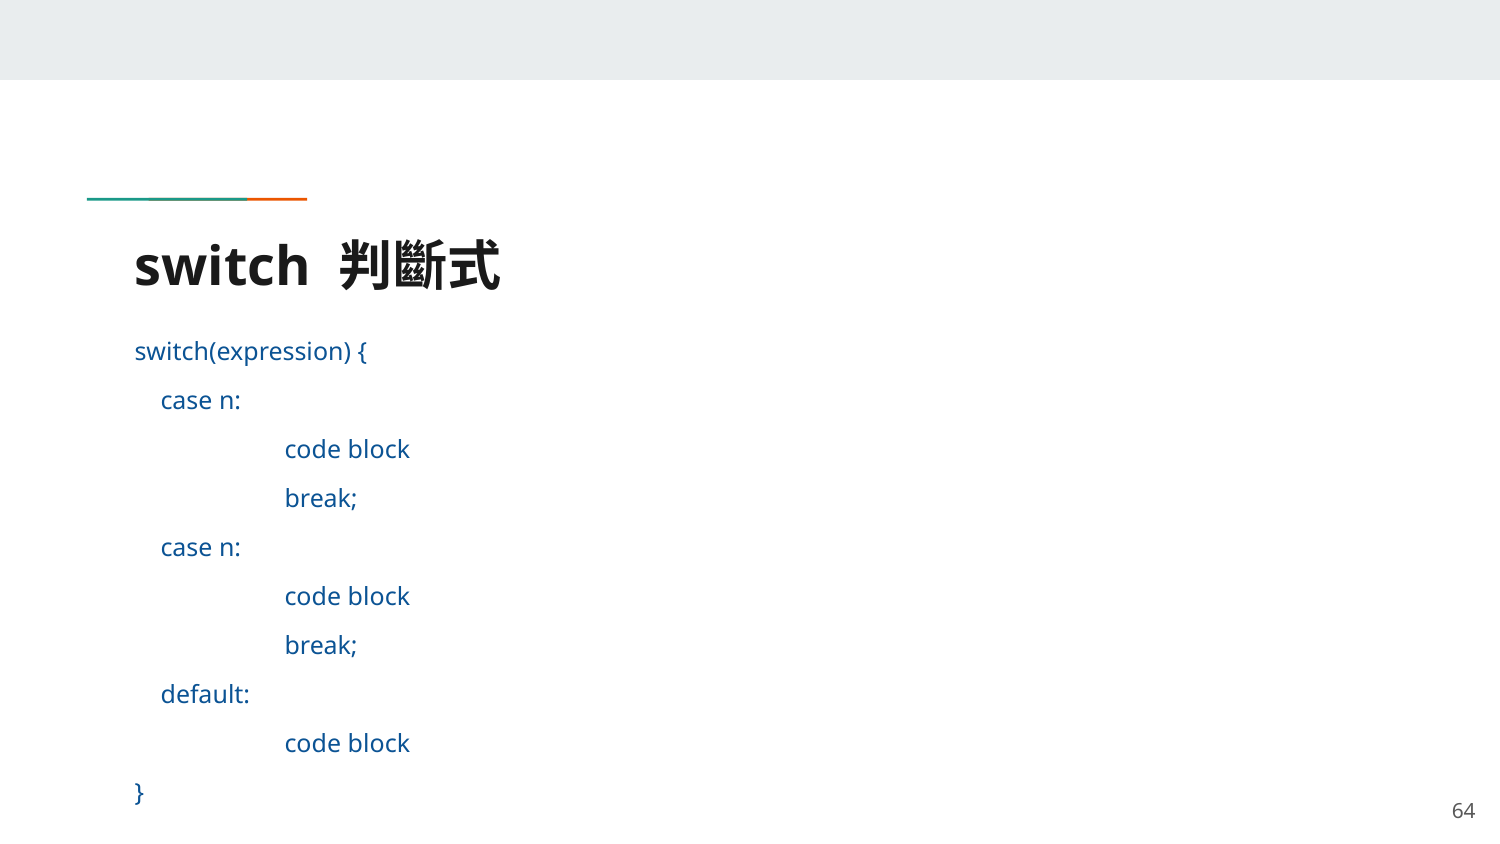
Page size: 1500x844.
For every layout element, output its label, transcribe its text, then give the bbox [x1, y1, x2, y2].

slide_number ‹#› [1400, 779, 1491, 844]
list switch(expression) { case n: code block break; case n: code block break; default: code block } [119, 316, 1381, 819]
title switch 判斷式 [119, 216, 1381, 305]
